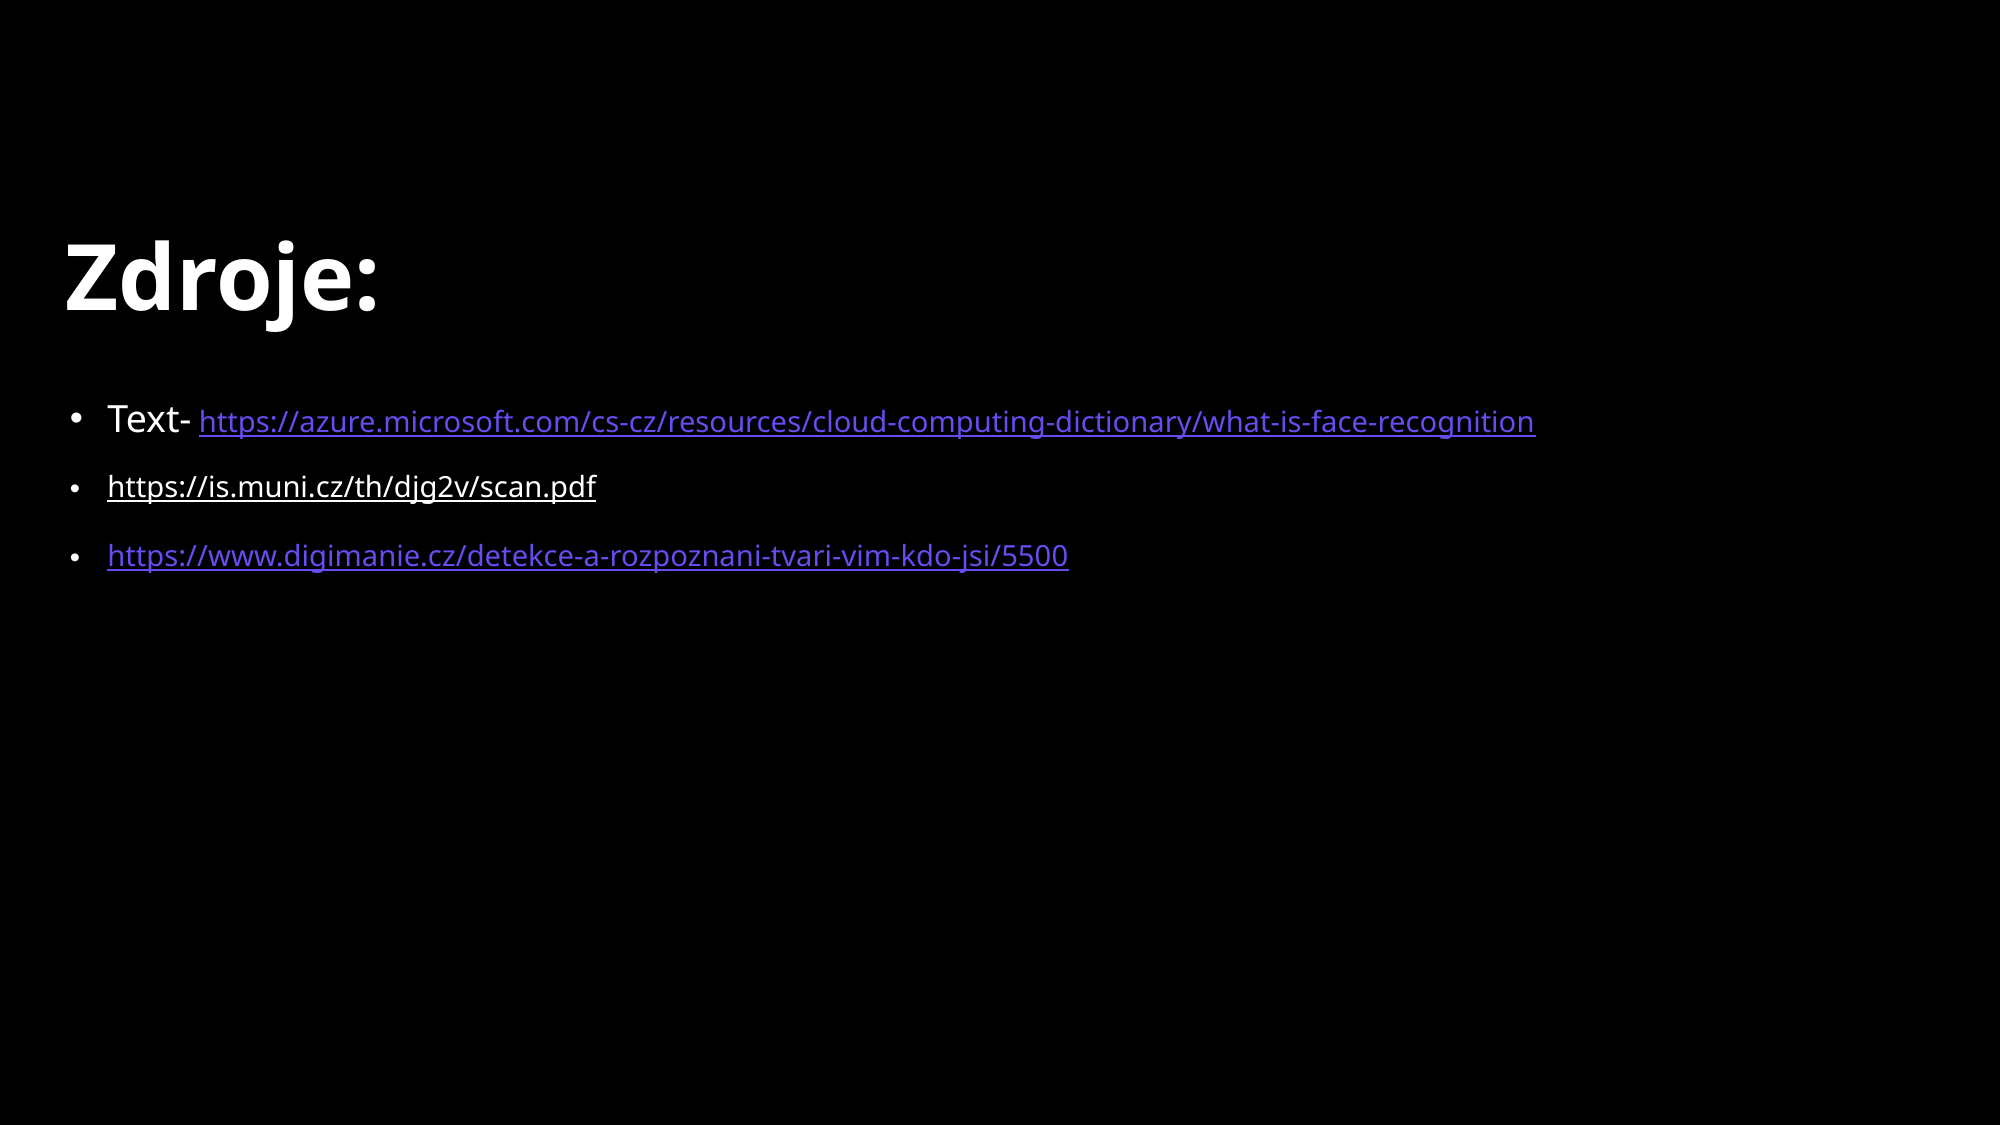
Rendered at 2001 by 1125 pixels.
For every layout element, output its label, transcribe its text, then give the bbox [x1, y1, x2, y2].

title Zdroje: [50, 101, 1684, 338]
list Text- https://azure.microsoft.com/cs-cz/resources/cloud-computing-dictionary/what-is-face-recognition https://is.muni.cz/th/djg2v/scan.pdf https://www.digimanie.cz/detekce-a-rozpoznani-tvari-vim-kdo-jsi/5500 [55, 378, 1689, 1014]
